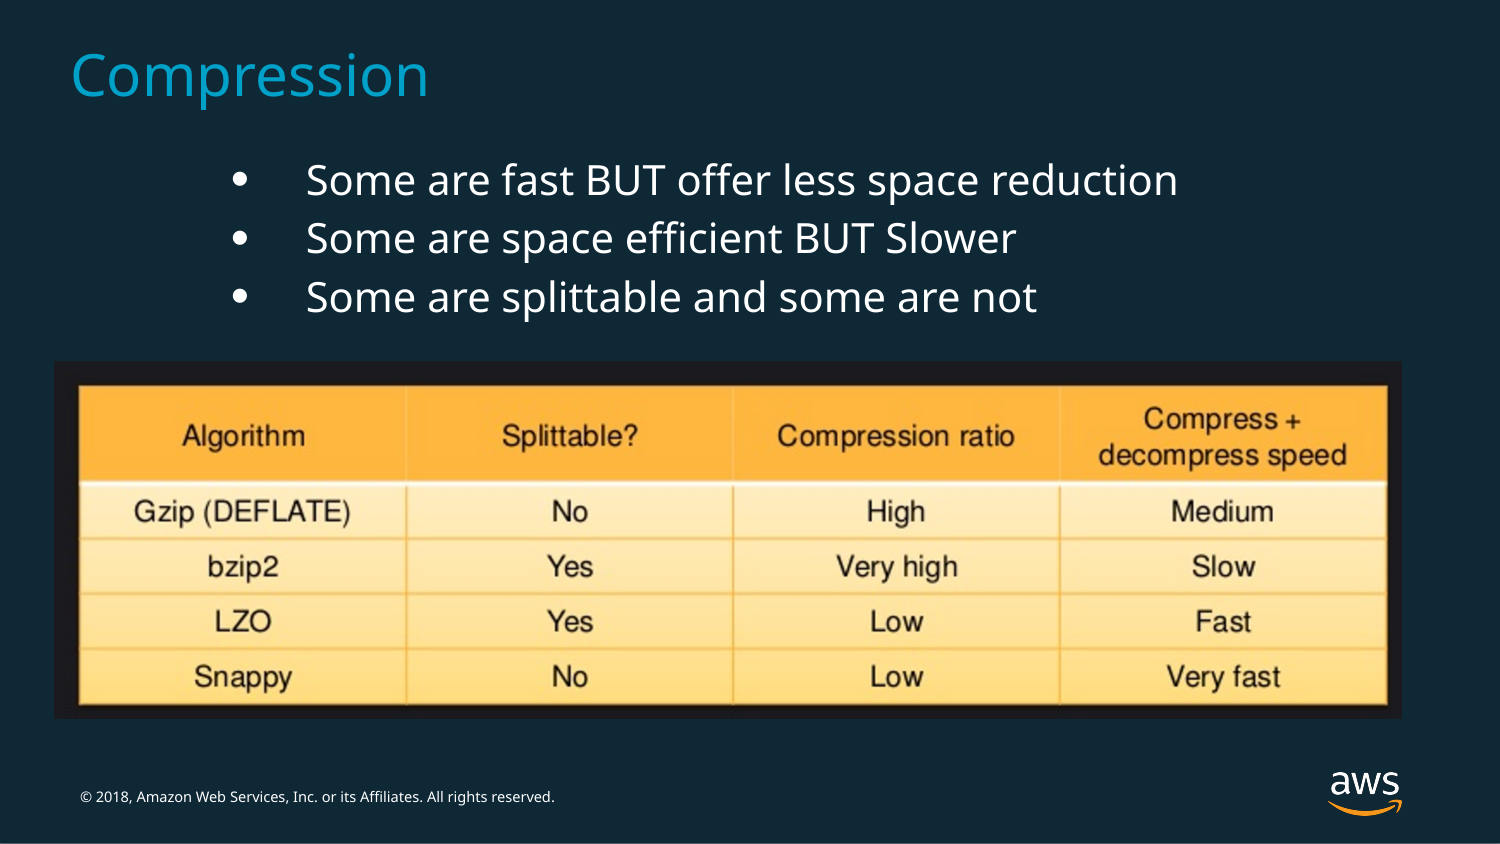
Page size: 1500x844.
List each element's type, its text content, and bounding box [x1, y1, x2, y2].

title Compression [55, 31, 1402, 150]
text_box Some are fast BUT offer less space reduction Some are space efficient BUT Slower Some are splittable and some are not [140, 150, 1258, 359]
picture [1328, 772, 1402, 816]
picture [54, 361, 1402, 719]
